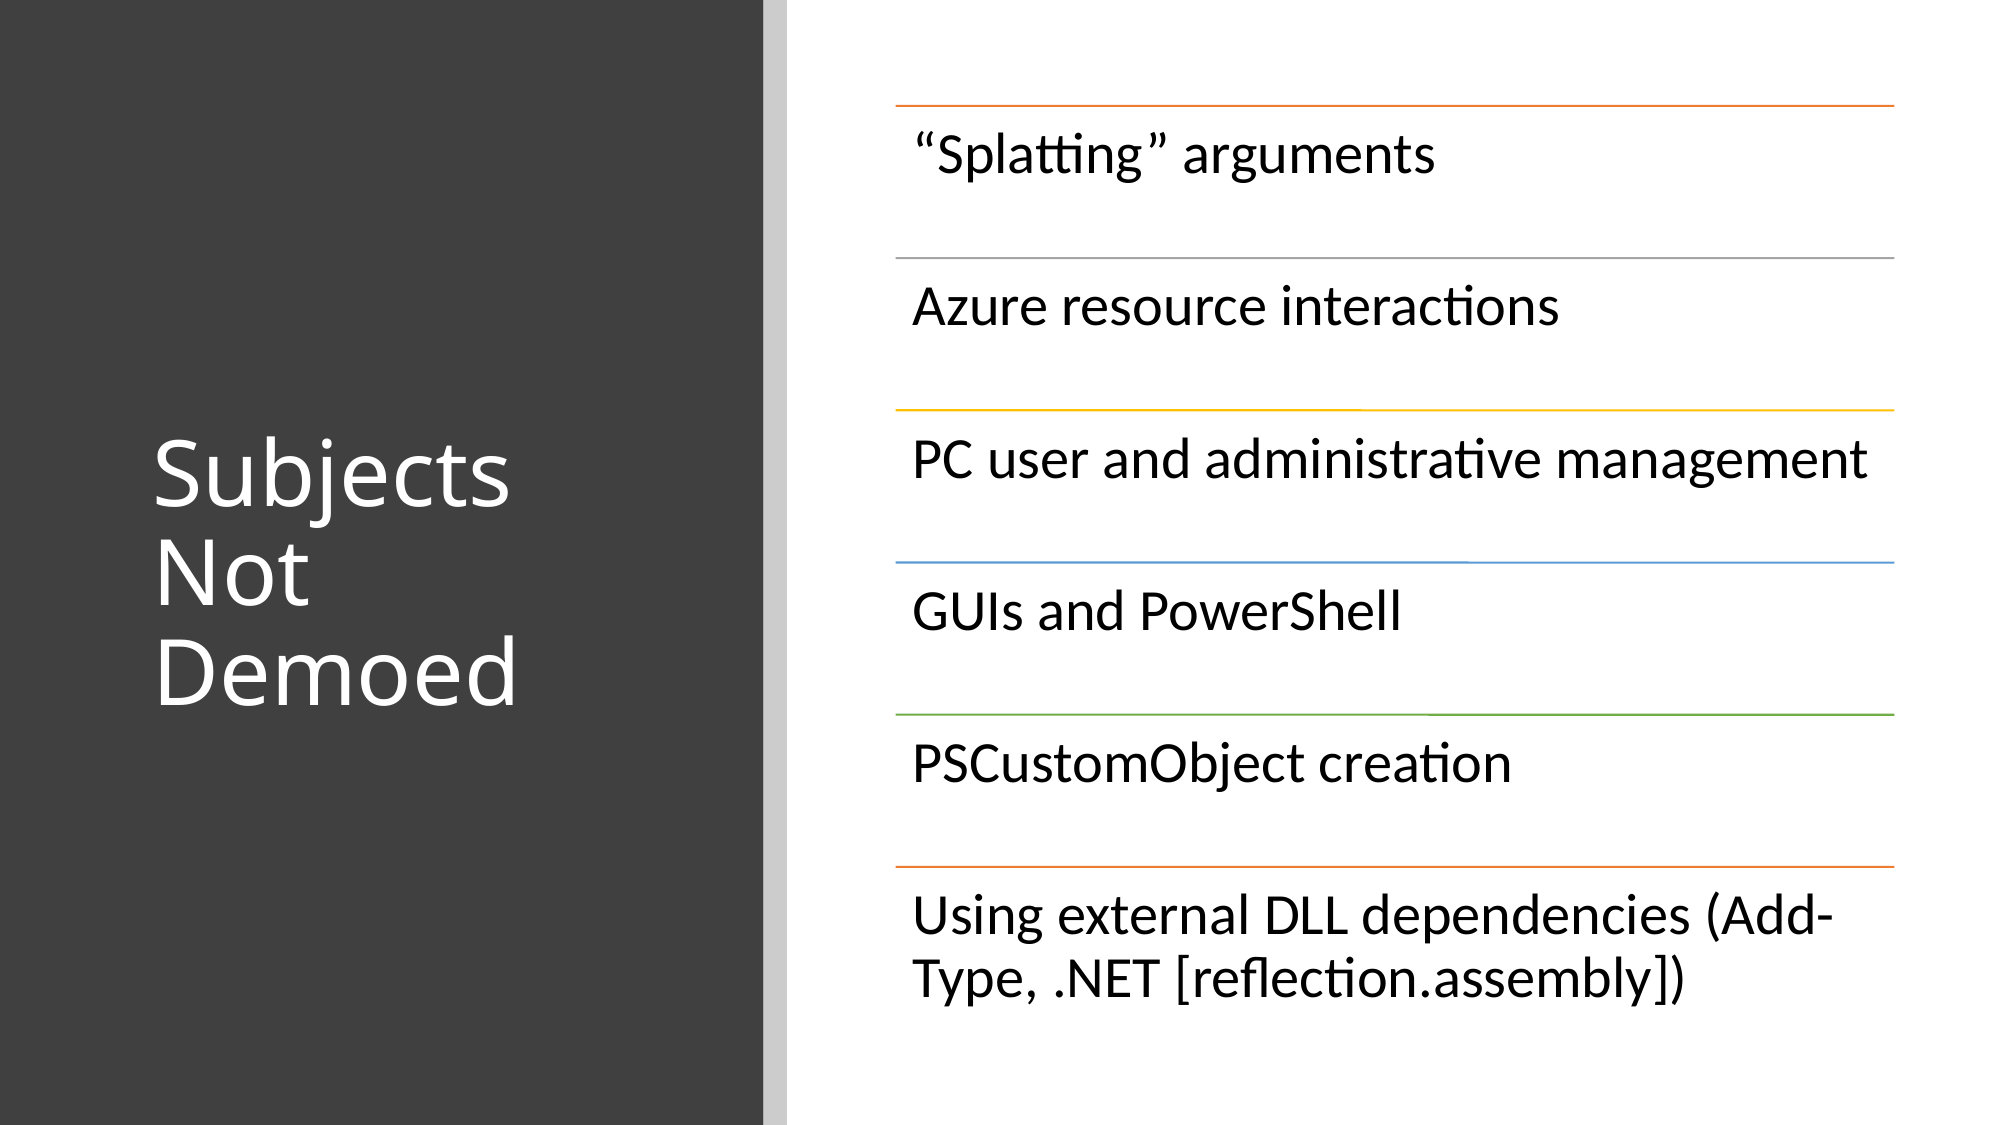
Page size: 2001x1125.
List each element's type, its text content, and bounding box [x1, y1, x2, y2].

title Subjects Not Demoed [137, 133, 685, 1020]
text_box [0, 0, 762, 1125]
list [895, 105, 1895, 1020]
text_box [762, 0, 788, 1125]
